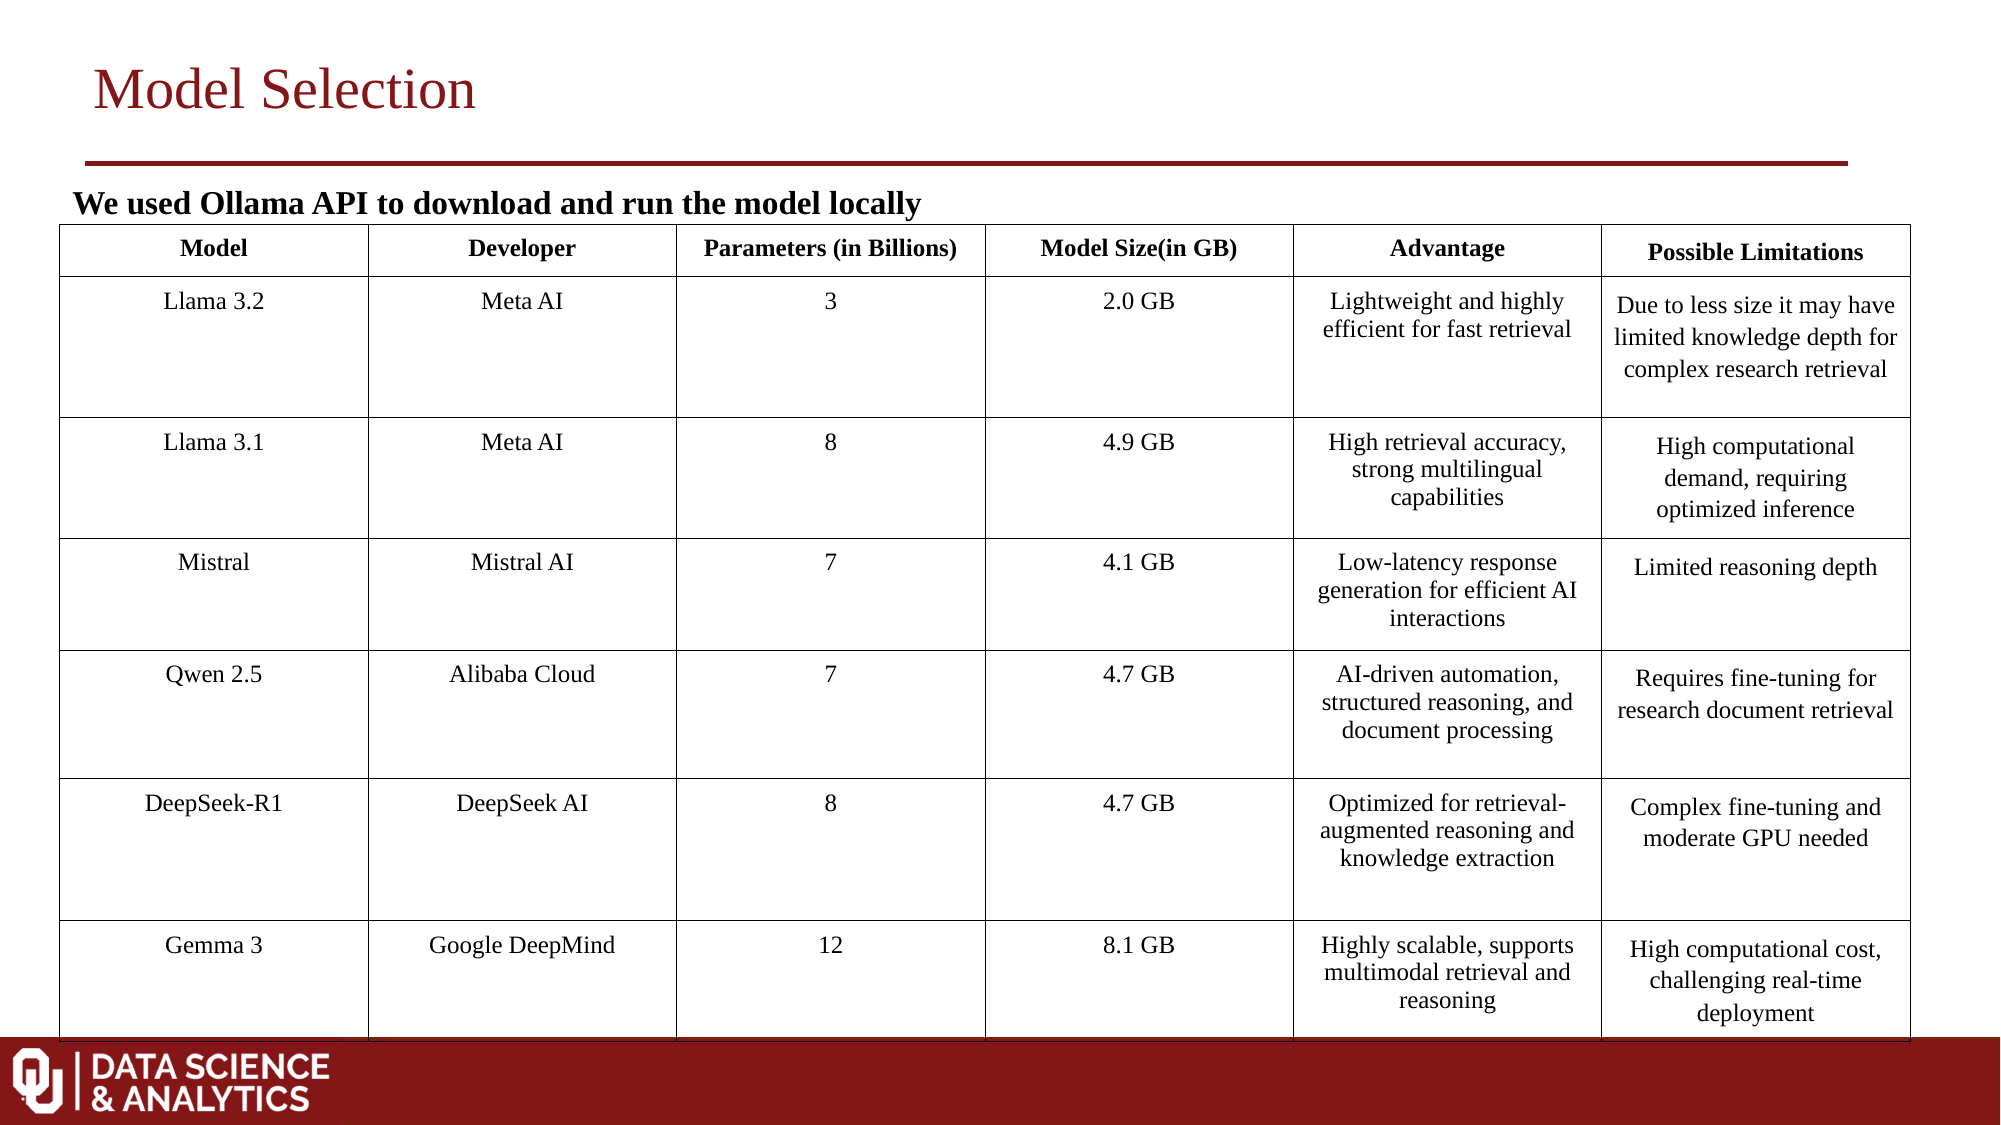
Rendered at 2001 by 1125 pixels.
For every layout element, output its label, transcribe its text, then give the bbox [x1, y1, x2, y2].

table_cell Gemma 3 [60, 921, 368, 1041]
list Model Selection [78, 36, 1835, 143]
table_cell Llama 3.1 [60, 418, 368, 538]
table_cell Mistral [60, 539, 368, 650]
table_cell Llama 3.2 [60, 277, 368, 417]
table_cell 12 [677, 921, 985, 1041]
table_cell Low-latency response generation for efficient AI interactions [1294, 539, 1601, 650]
table_cell Limited reasoning depth [1602, 539, 1910, 650]
table_cell Requires fine-tuning for research document retrieval [1602, 651, 1910, 778]
table_cell 8.1 GB [986, 921, 1293, 1041]
table_cell 4.7 GB [986, 651, 1293, 778]
table_cell High retrieval accuracy, strong multilingual capabilities [1294, 418, 1601, 538]
table_cell 8 [677, 418, 985, 538]
table_cell 4.1 GB [986, 539, 1293, 650]
table_cell Alibaba Cloud [369, 651, 676, 778]
table_cell 3 [677, 277, 985, 417]
table_cell 4.9 GB [986, 418, 1293, 538]
table_cell High computational cost, challenging real-time deployment [1602, 921, 1910, 1041]
table_header Possible Limitations [1602, 225, 1910, 276]
picture [0, 1037, 341, 1125]
table_cell Meta AI [369, 277, 676, 417]
table_cell High computational demand, requiring optimized inference [1602, 418, 1910, 538]
table_cell Lightweight and highly efficient for fast retrieval [1294, 277, 1601, 417]
table_cell Google DeepMind [369, 921, 676, 1041]
table_cell 8 [677, 779, 985, 920]
table_cell 7 [677, 651, 985, 778]
table_header Parameters (in Billions) [677, 225, 985, 276]
table_cell Qwen 2.5 [60, 651, 368, 778]
table_header Model Size(in GB) [986, 225, 1293, 276]
table_header Model [60, 229, 368, 276]
table_header Developer [369, 229, 676, 276]
table_cell 4.7 GB [986, 779, 1293, 920]
table_header Advantage [1294, 225, 1601, 276]
text_box We used Ollama API to download and run the model locally [57, 173, 948, 229]
table_cell DeepSeek-R1 [60, 779, 368, 920]
table_cell DeepSeek AI [369, 779, 676, 920]
table_cell 2.0 GB [986, 277, 1293, 417]
table_cell Mistral AI [369, 539, 676, 650]
table_cell Highly scalable, supports multimodal retrieval and reasoning [1294, 921, 1601, 1041]
table_cell Due to less size it may have limited knowledge depth for complex research retrieval [1602, 277, 1910, 417]
table_cell Complex fine-tuning and moderate GPU needed [1602, 779, 1910, 920]
table_cell Meta AI [369, 418, 676, 538]
table_cell AI-driven automation, structured reasoning, and document processing [1294, 651, 1601, 778]
table_cell 7 [677, 539, 985, 650]
table_cell Optimized for retrieval-augmented reasoning and knowledge extraction [1294, 779, 1601, 920]
